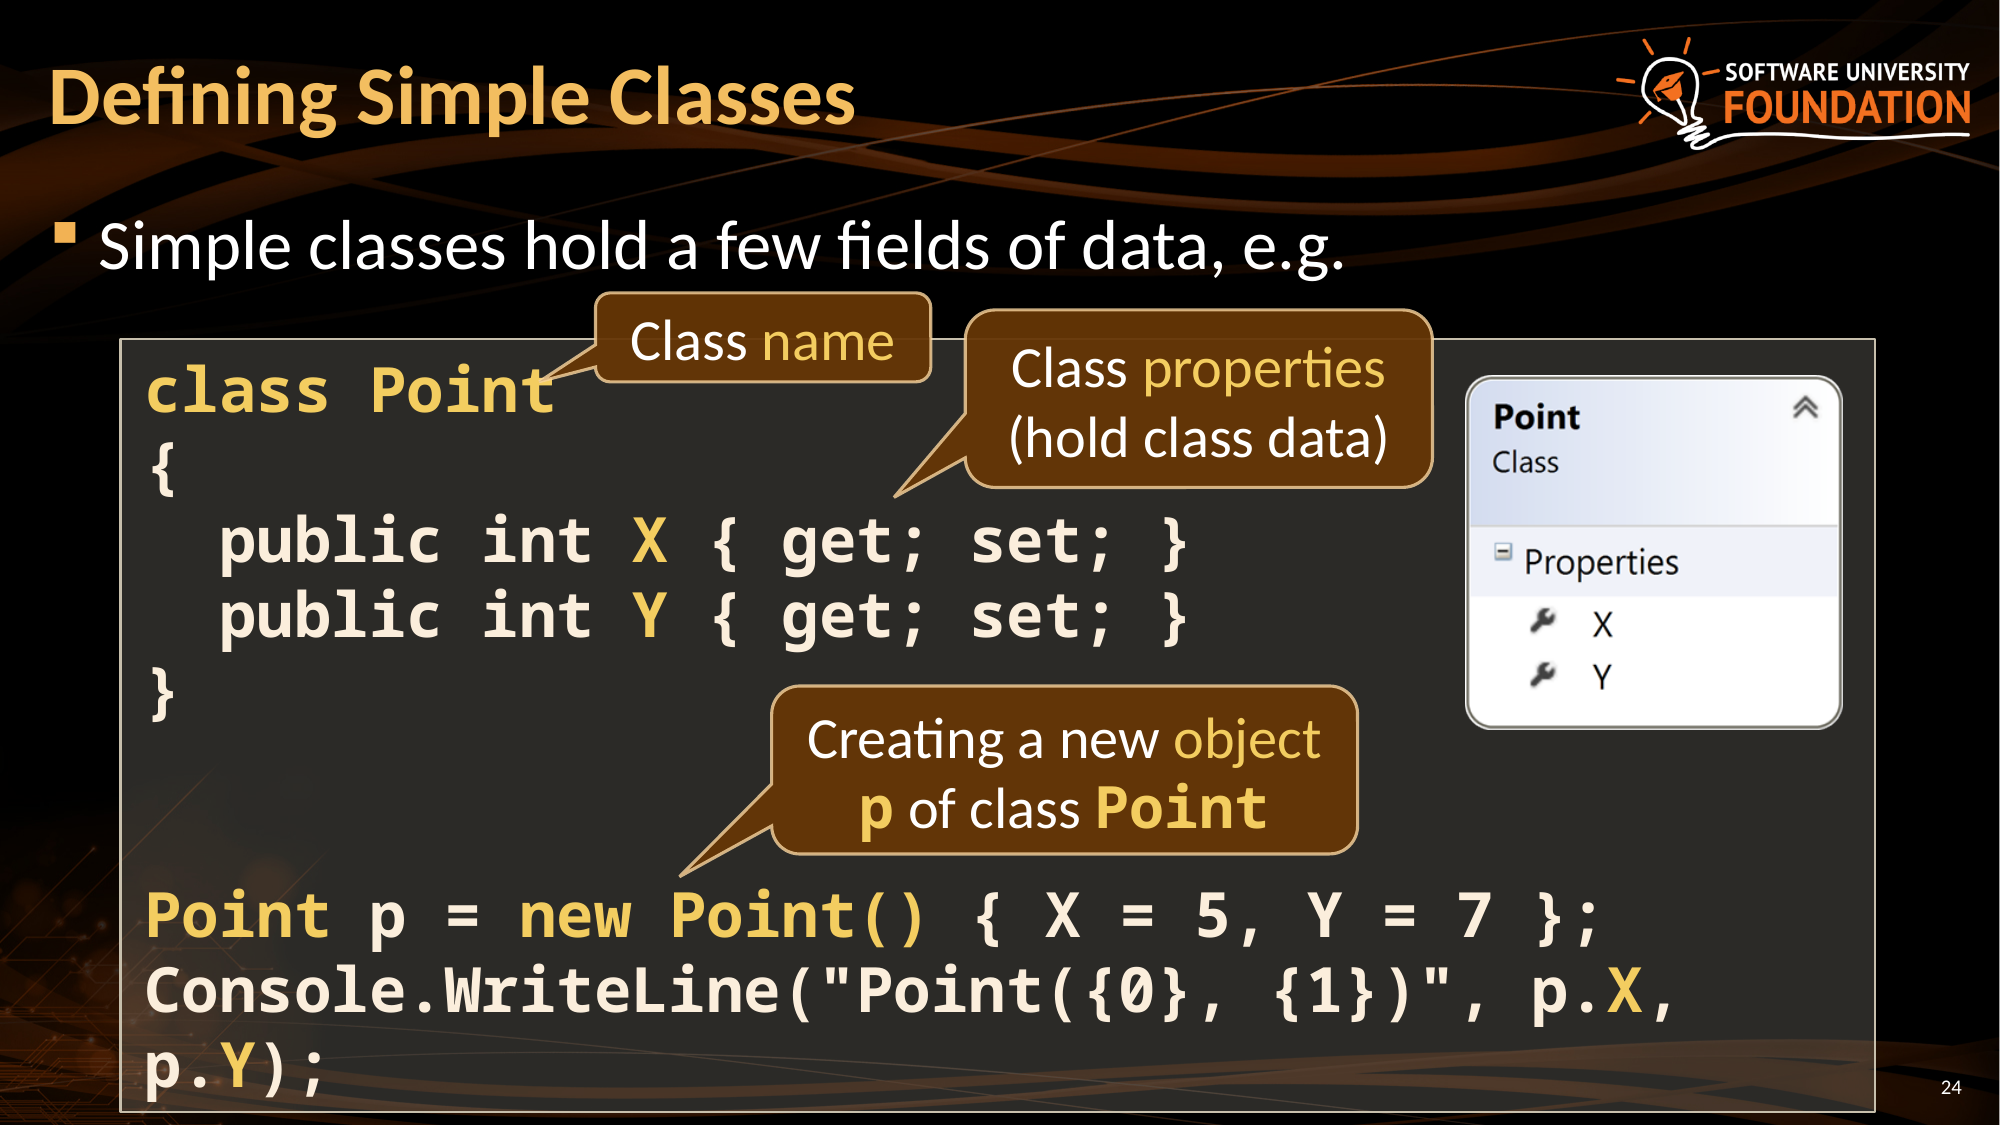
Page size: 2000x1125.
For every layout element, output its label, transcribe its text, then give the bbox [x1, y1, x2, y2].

text_box Class properties (hold class data) [893, 308, 1434, 499]
text_box class Point { public int X { get; set; } public int Y { get; set; } } Point p = new Point() { X = 5, Y = 7 }; Console.WriteLine("Point({0}, {1})", p.X, p.Y); [120, 338, 1875, 1112]
text_box Class name [538, 291, 932, 383]
title Defining Simple Classes [30, 6, 1602, 189]
list Simple classes hold a few fields of data, e.g. [31, 188, 1968, 1103]
text_box Creating а new object p of class Point [678, 684, 1359, 878]
picture [0, 0, 2000, 1125]
